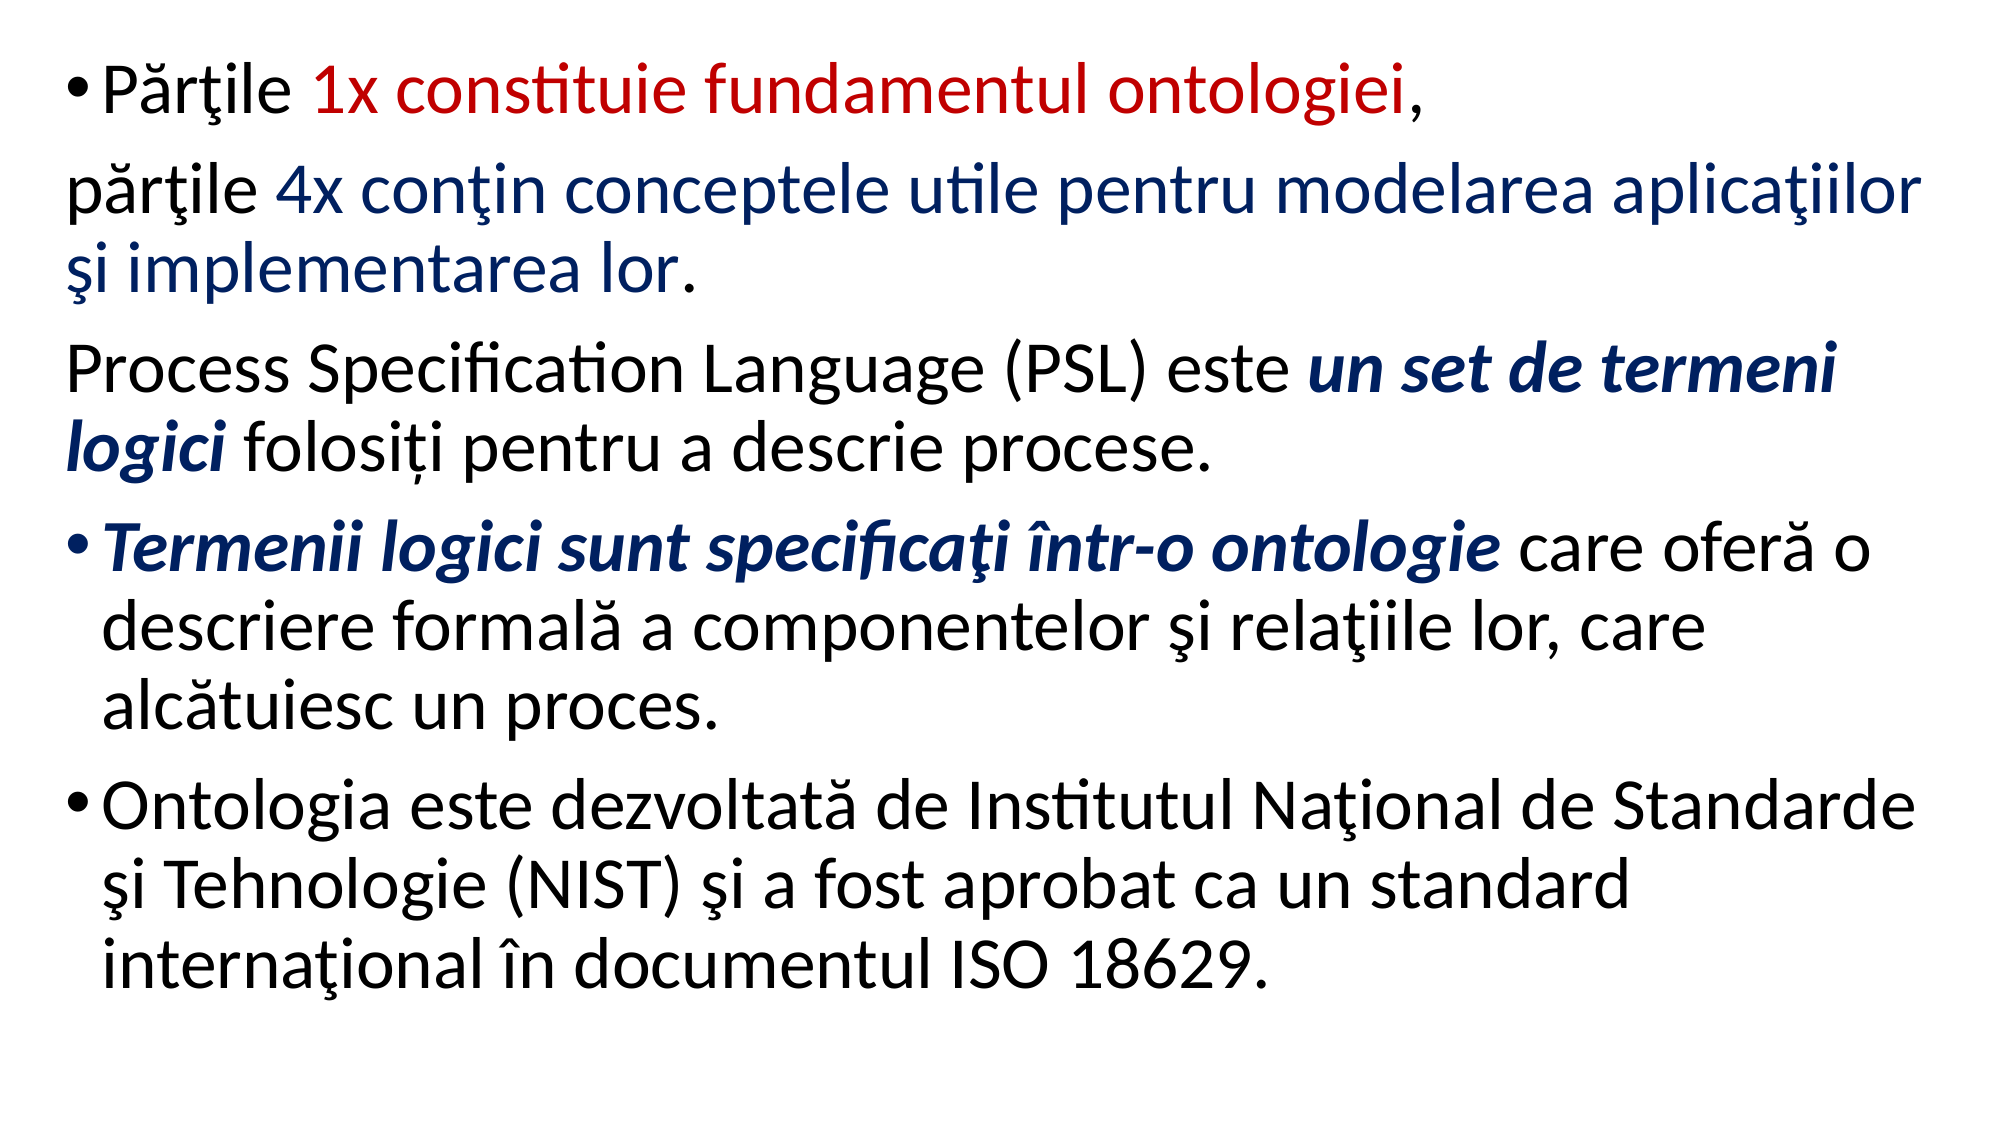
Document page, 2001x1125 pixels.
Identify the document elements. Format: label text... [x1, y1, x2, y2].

list Părţile 1x constituie fundamentul ontologiei, părţile 4x conţin conceptele utile pentru modelarea aplicaţiilor şi implementarea lor. Process Specification Language (PSL) este un set de termeni logici folosiți pentru a descrie procese. Termenii logici sunt specificaţi într-o ontologie care oferă o descriere formală a componentelor şi relaţiile lor, care alcătuiesc un proces. Ontologia este dezvoltată de Institutul Naţional de Standarde şi Tehnologie (NIST) şi a fost aprobat ca un standard internaţional în documentul ISO 18629. [50, 43, 1973, 1014]
